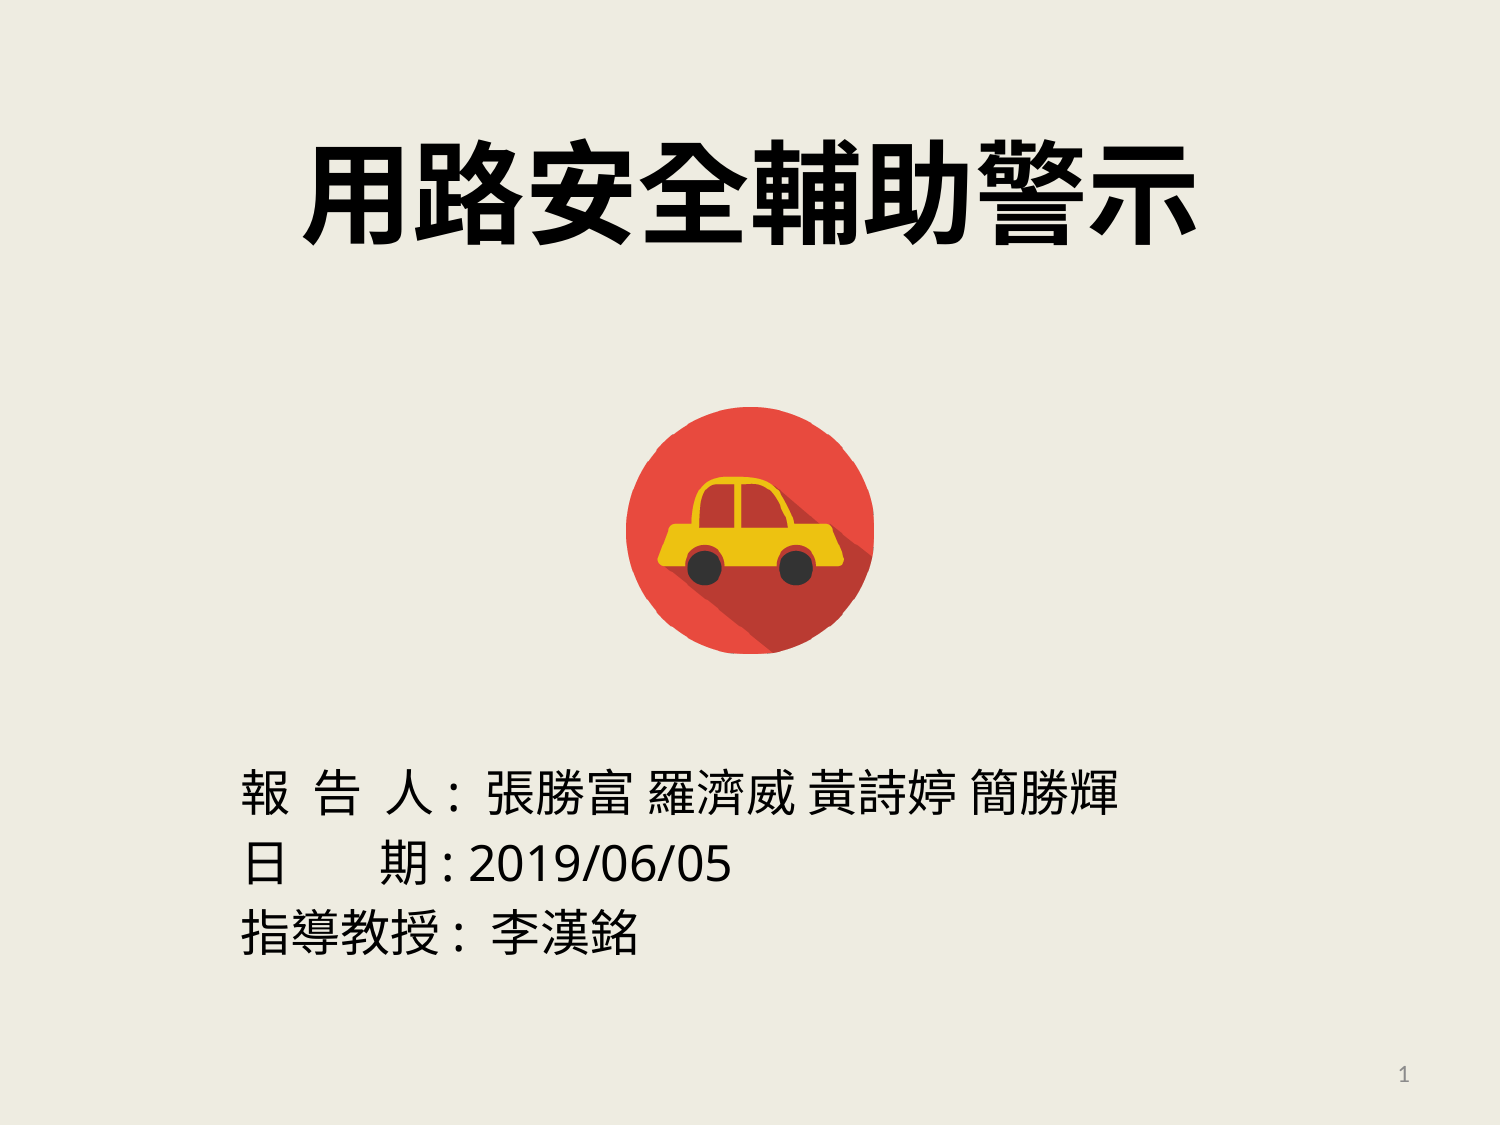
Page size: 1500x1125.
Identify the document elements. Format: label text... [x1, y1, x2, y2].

picture [626, 407, 874, 655]
subtitle 報 告 人: 張勝富 羅濟威 黃詩婷 簡勝輝 日 期: 2019/06/05 指導教授: 李漢銘 [225, 753, 1275, 976]
title 用路安全輔助警示 [112, 69, 1388, 311]
slide_number 1 [1074, 1042, 1425, 1103]
